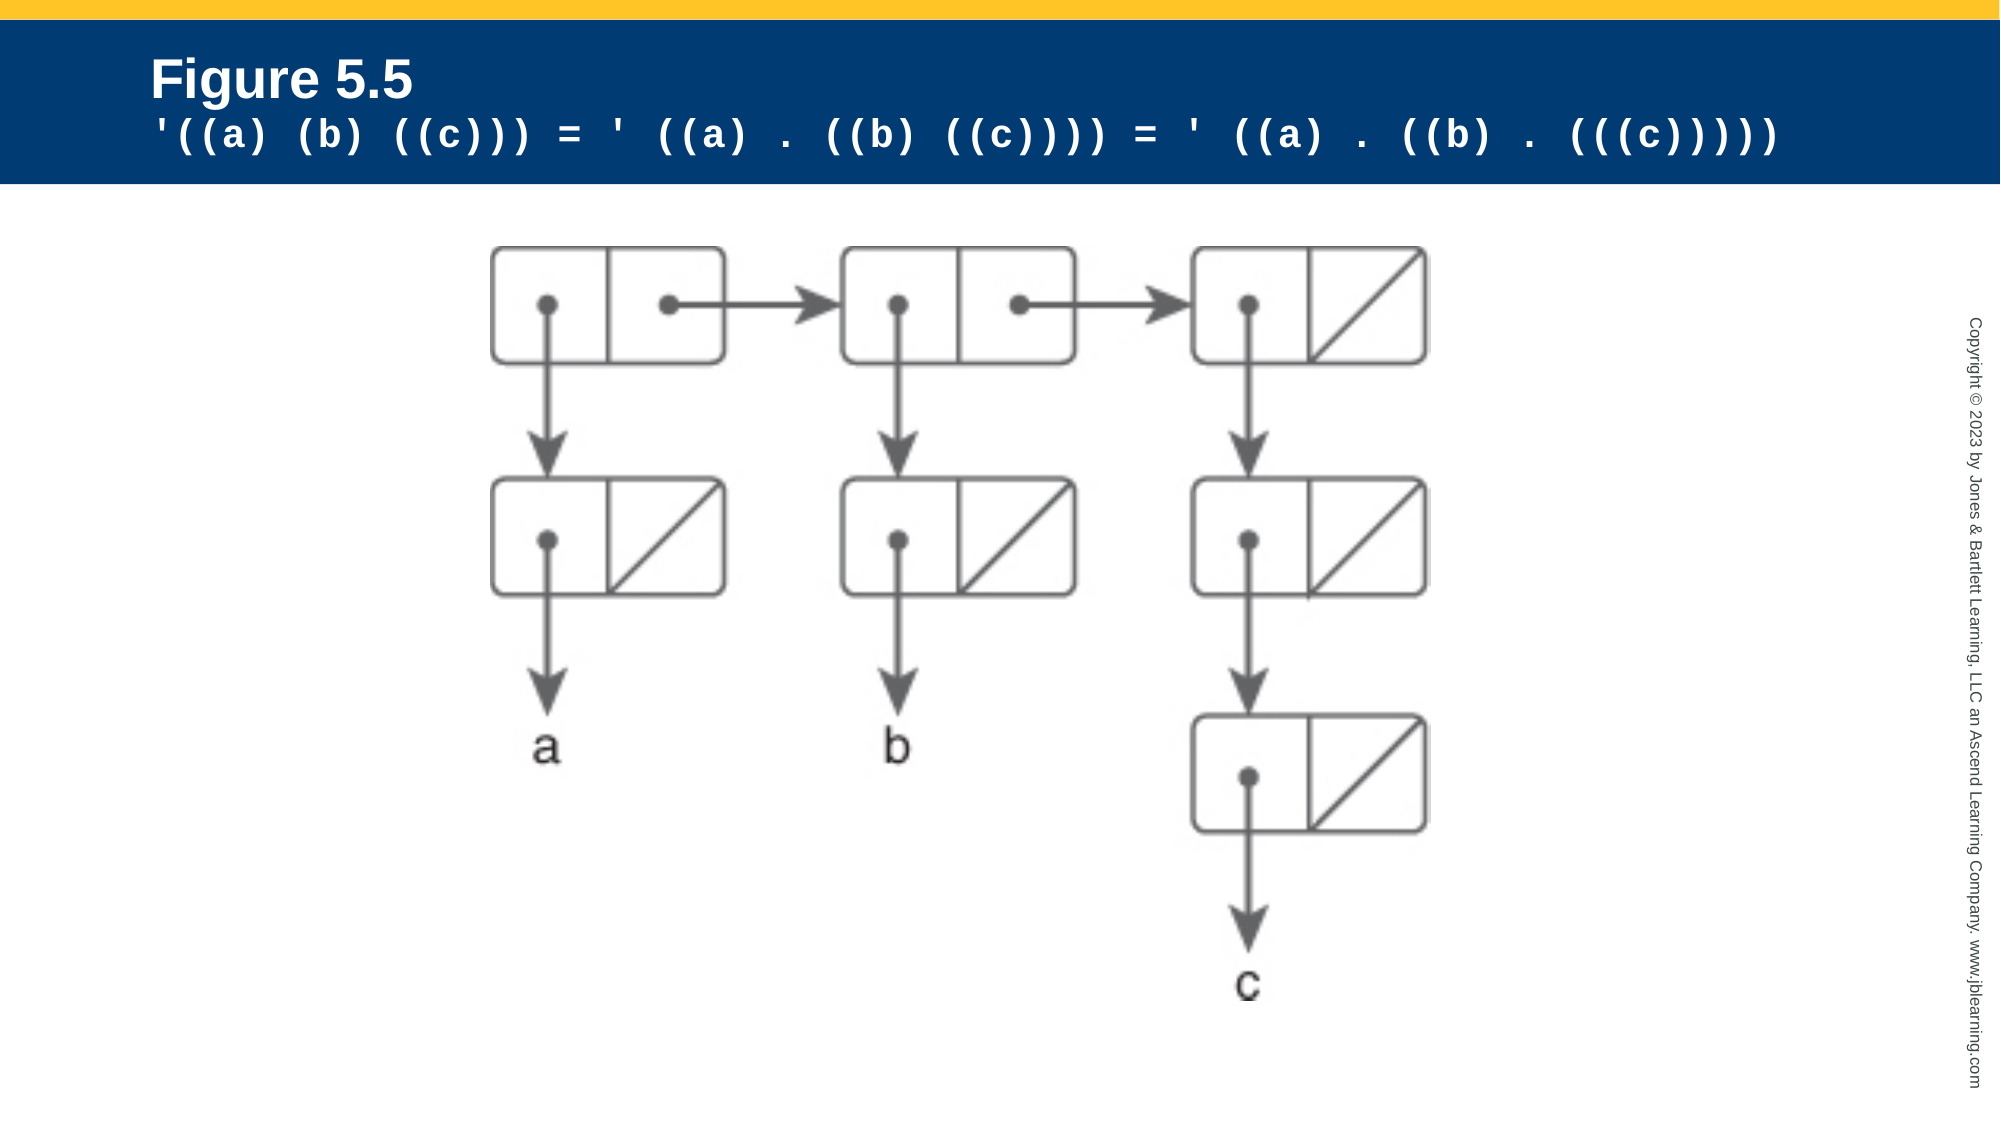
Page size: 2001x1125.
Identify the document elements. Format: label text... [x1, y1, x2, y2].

title Figure 5.5 '((a) (b) ((c))) = ' ((a) . ((b) ((c)))) = ' ((a) . ((b) . (((c))))) [0, 19, 2000, 185]
picture [490, 246, 1431, 1001]
